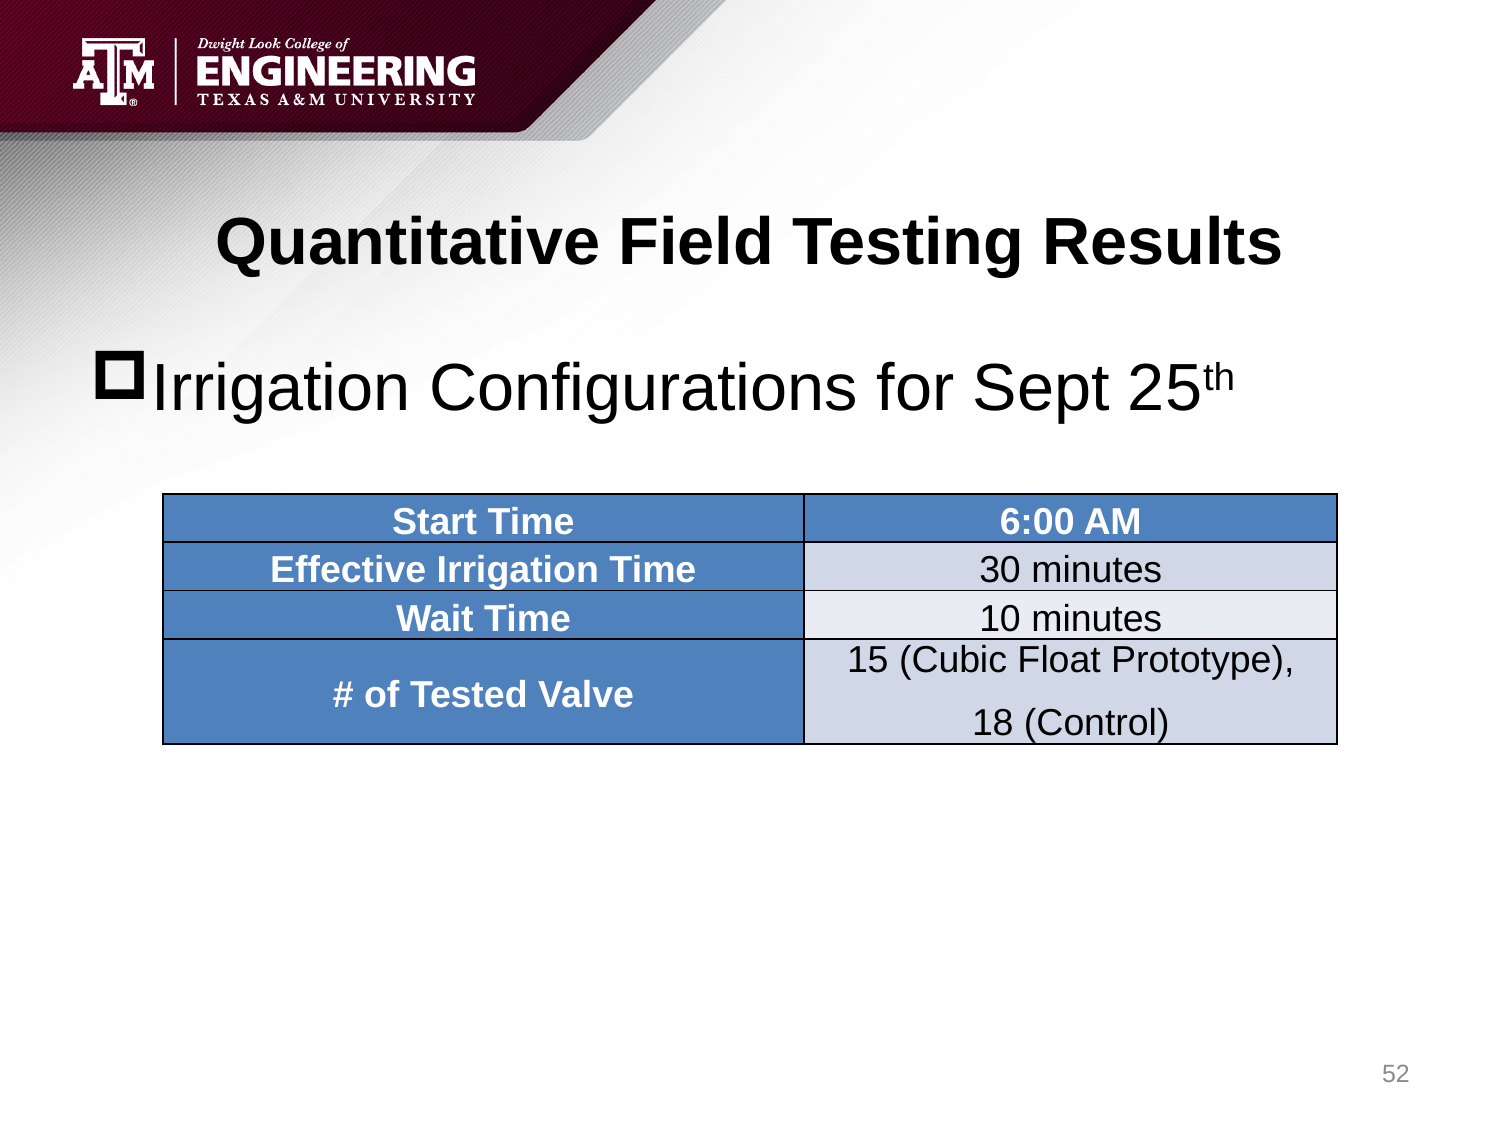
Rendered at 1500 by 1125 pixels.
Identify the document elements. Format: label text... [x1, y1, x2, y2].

table_cell 10 minutes [805, 591, 1336, 638]
table_cell 30 minutes [805, 543, 1336, 590]
slide_number 52 [1074, 1042, 1425, 1103]
table_cell Wait Time [164, 591, 803, 638]
table_header Start Time [164, 495, 803, 541]
table_cell # of Tested Valve [164, 640, 803, 743]
list Irrigation Configurations for Sept 25th [75, 336, 1425, 1005]
picture [0, 0, 1500, 1125]
table_header 6:00 AM [805, 495, 1336, 541]
table_cell 15 (Cubic Float Prototype), 18 (Control) [805, 640, 1336, 743]
table_cell Effective Irrigation Time [164, 543, 803, 590]
title Quantitative Field Testing Results [75, 172, 1425, 304]
